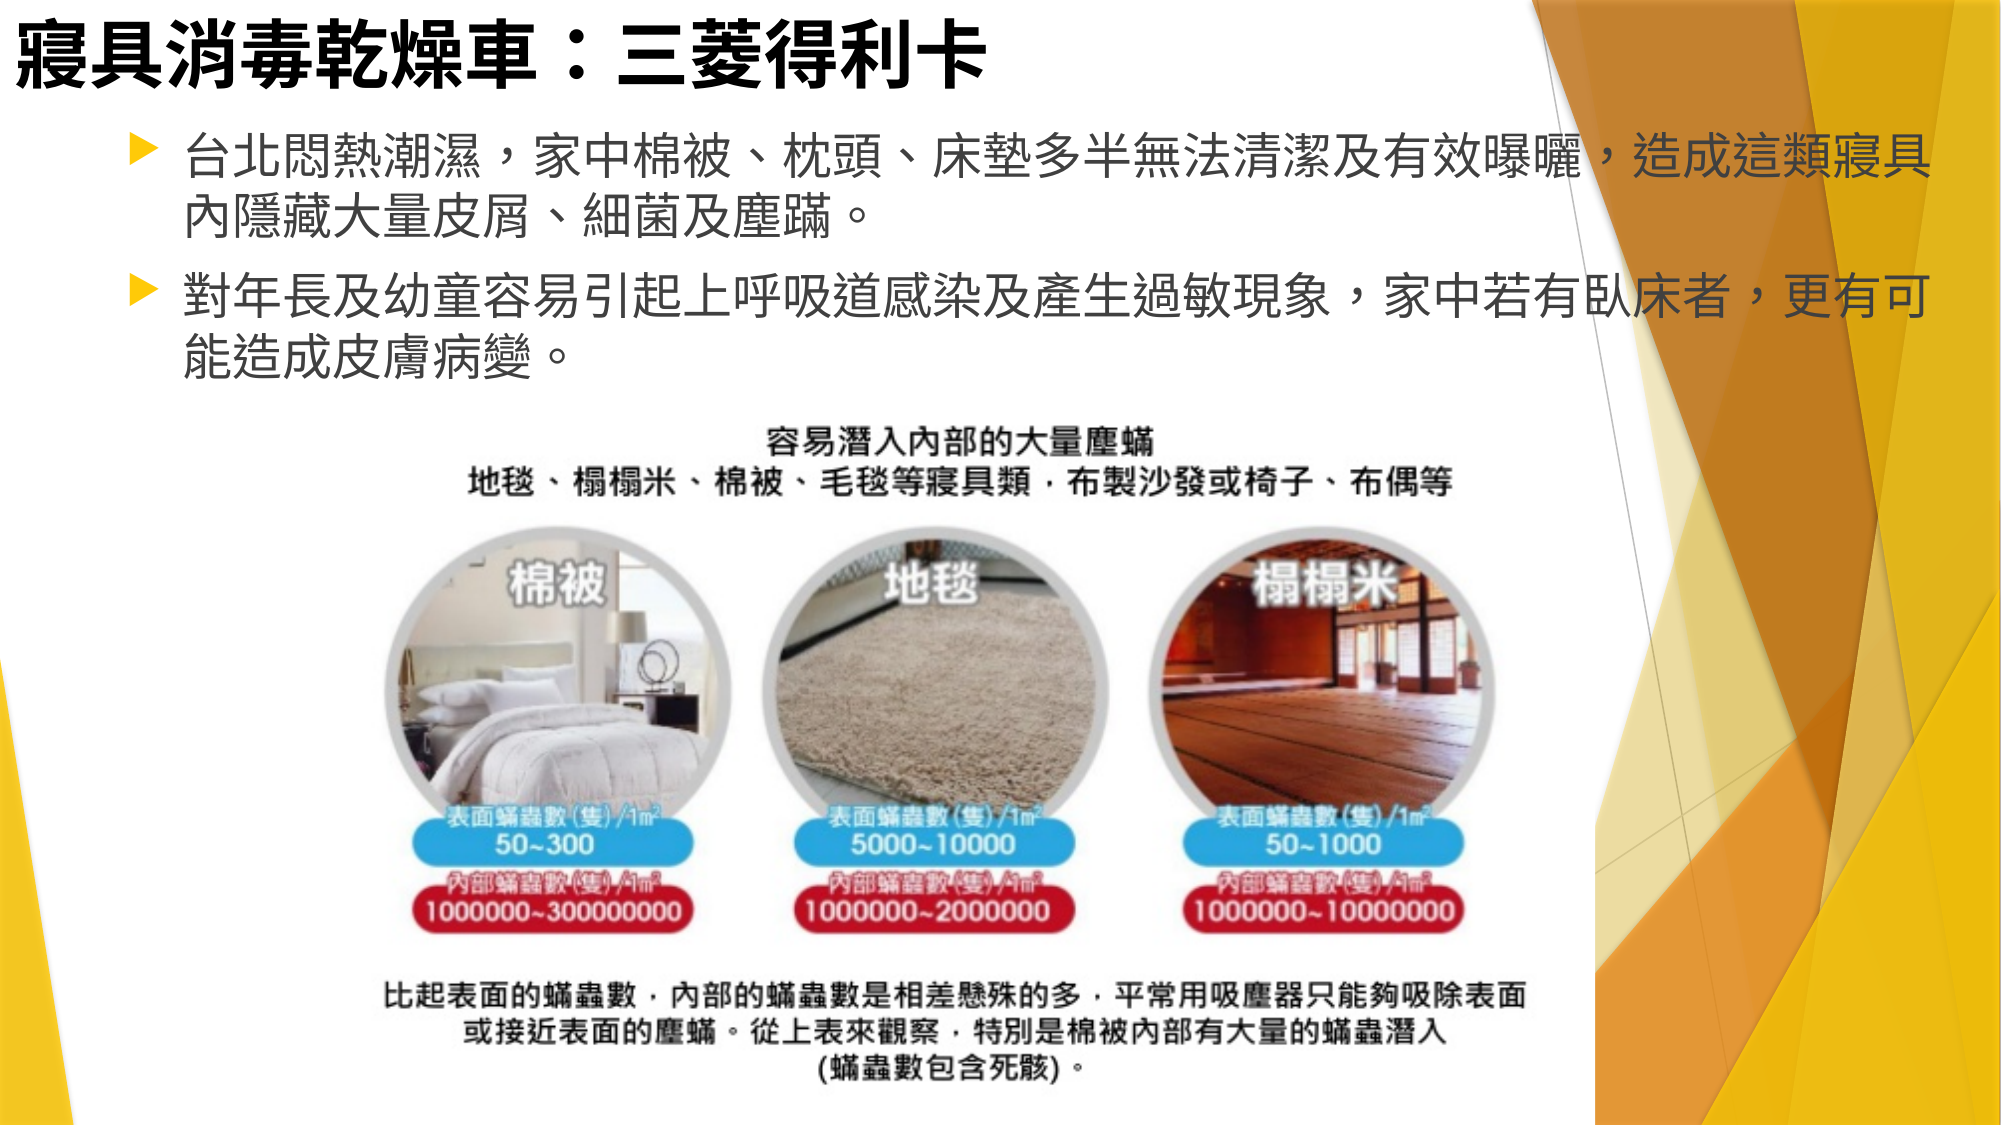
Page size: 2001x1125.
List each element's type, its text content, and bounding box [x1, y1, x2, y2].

picture [329, 414, 1596, 1125]
list 台北悶熱潮濕，家中棉被、枕頭、床墊多半無法清潔及有效曝曬，造成這類寢具內隱藏大量皮屑、細菌及塵蹣。 對年長及幼童容易引起上呼吸道感染及產生過敏現象，家中若有臥床者，更有可能造成皮膚病變。 [111, 116, 1981, 992]
text_box 寢具消毒乾燥車：三菱得利卡 [0, 0, 1411, 117]
